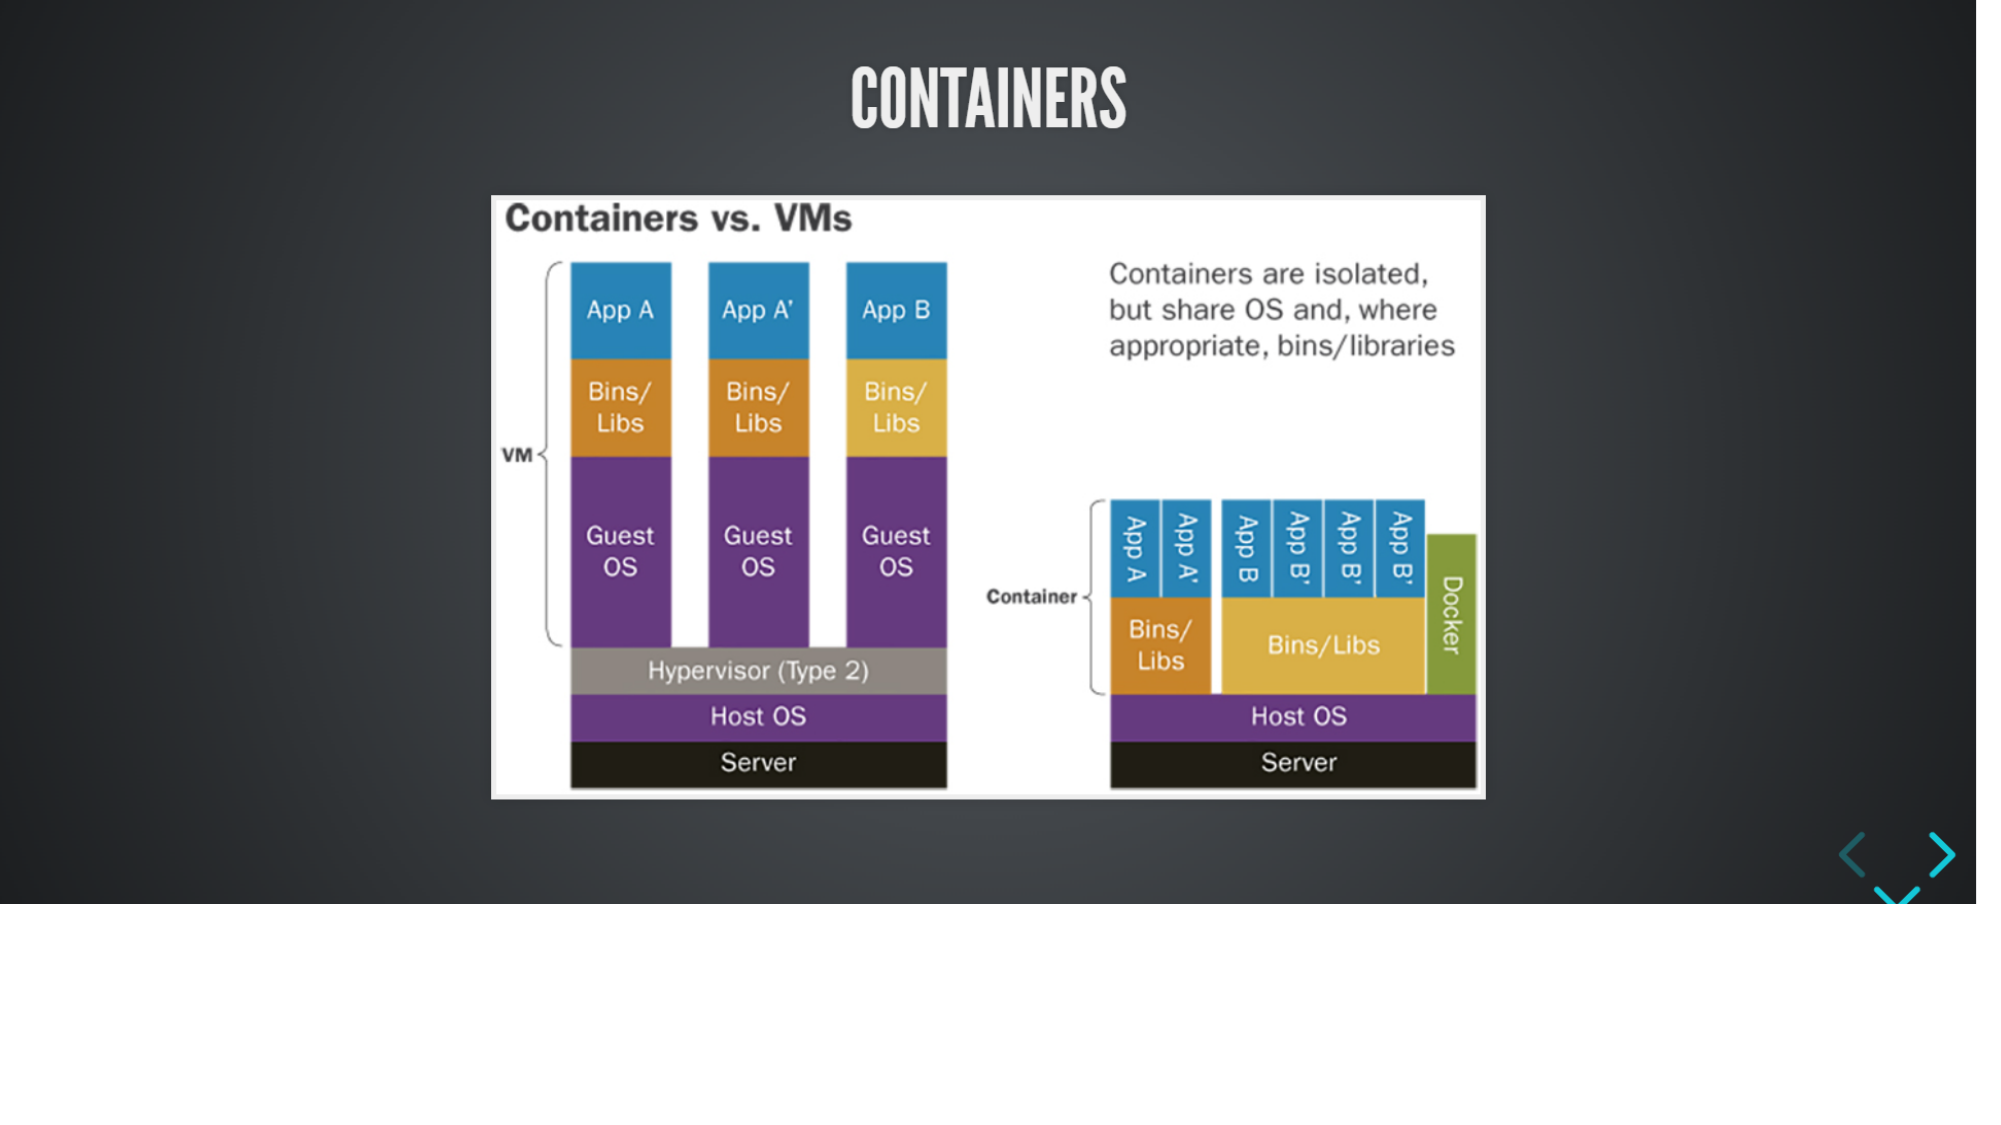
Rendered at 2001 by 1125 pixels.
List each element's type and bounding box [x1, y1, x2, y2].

list [0, 0, 1977, 904]
